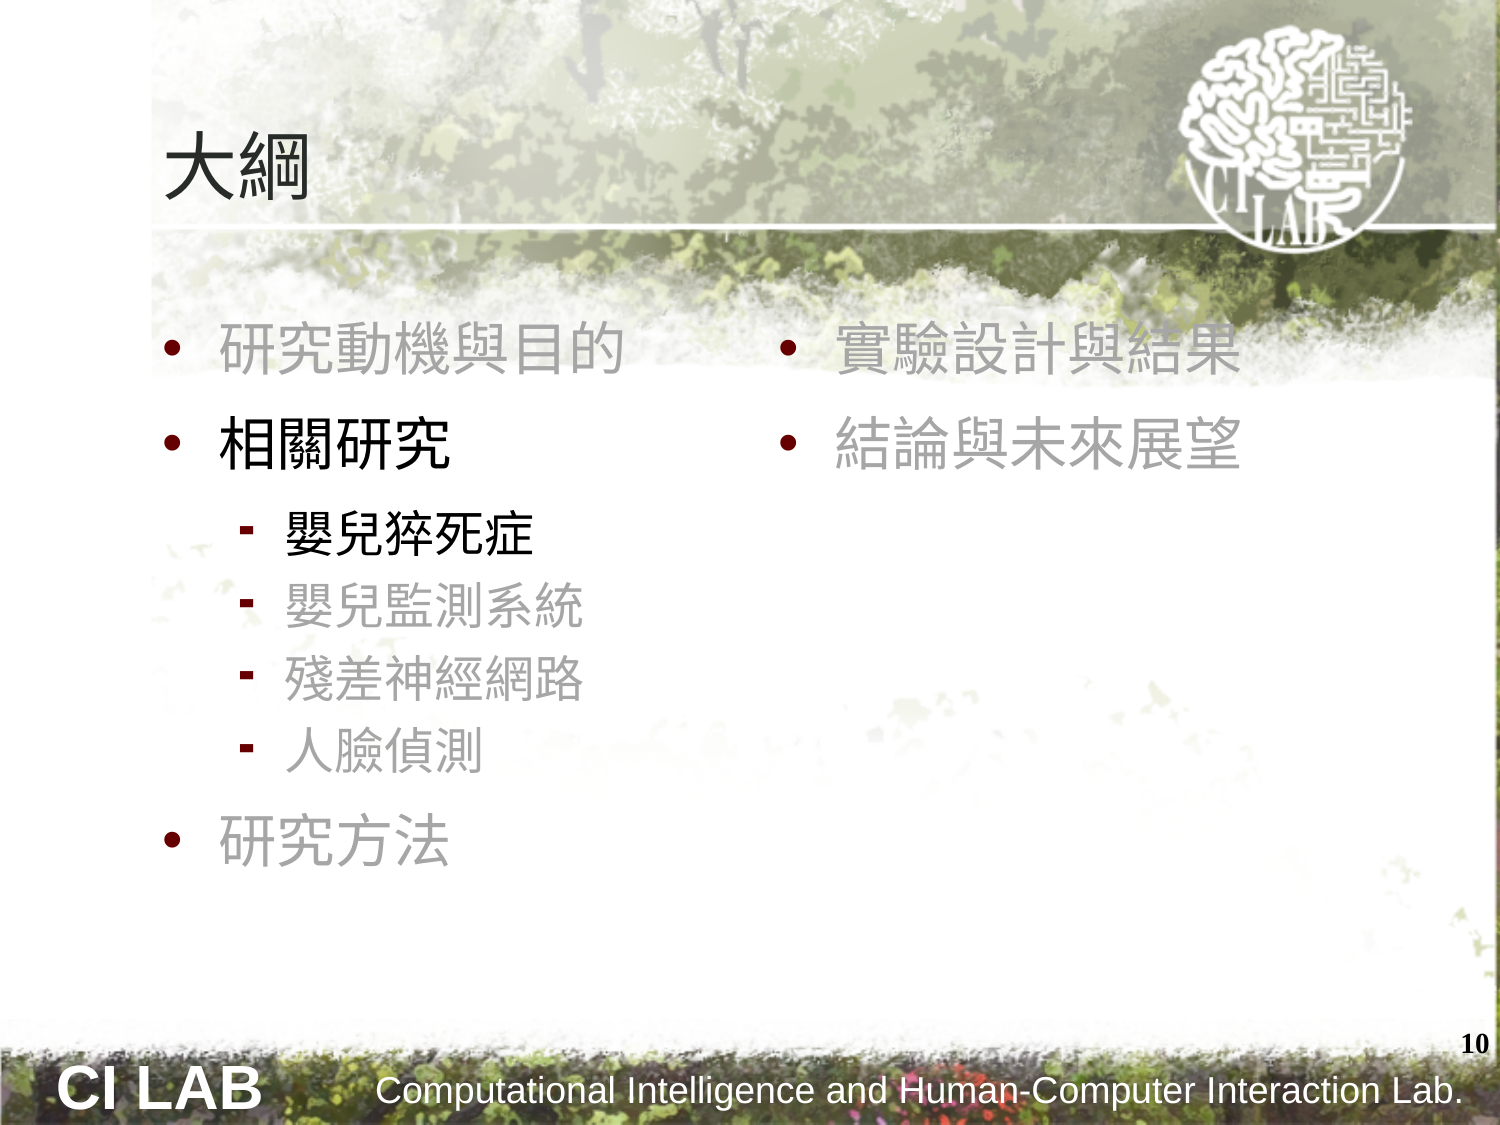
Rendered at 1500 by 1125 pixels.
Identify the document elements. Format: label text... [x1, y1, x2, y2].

text_box 研究動機與目的 相關研究 嬰兒猝死症 嬰兒監測系統 殘差神經網路 人臉偵測 研究方法 實驗設計與結果 結論與未來展望 [147, 304, 1410, 961]
picture [0, 0, 1500, 1125]
slide_number 10 [1426, 985, 1500, 1067]
title 大綱 [147, 31, 1448, 219]
